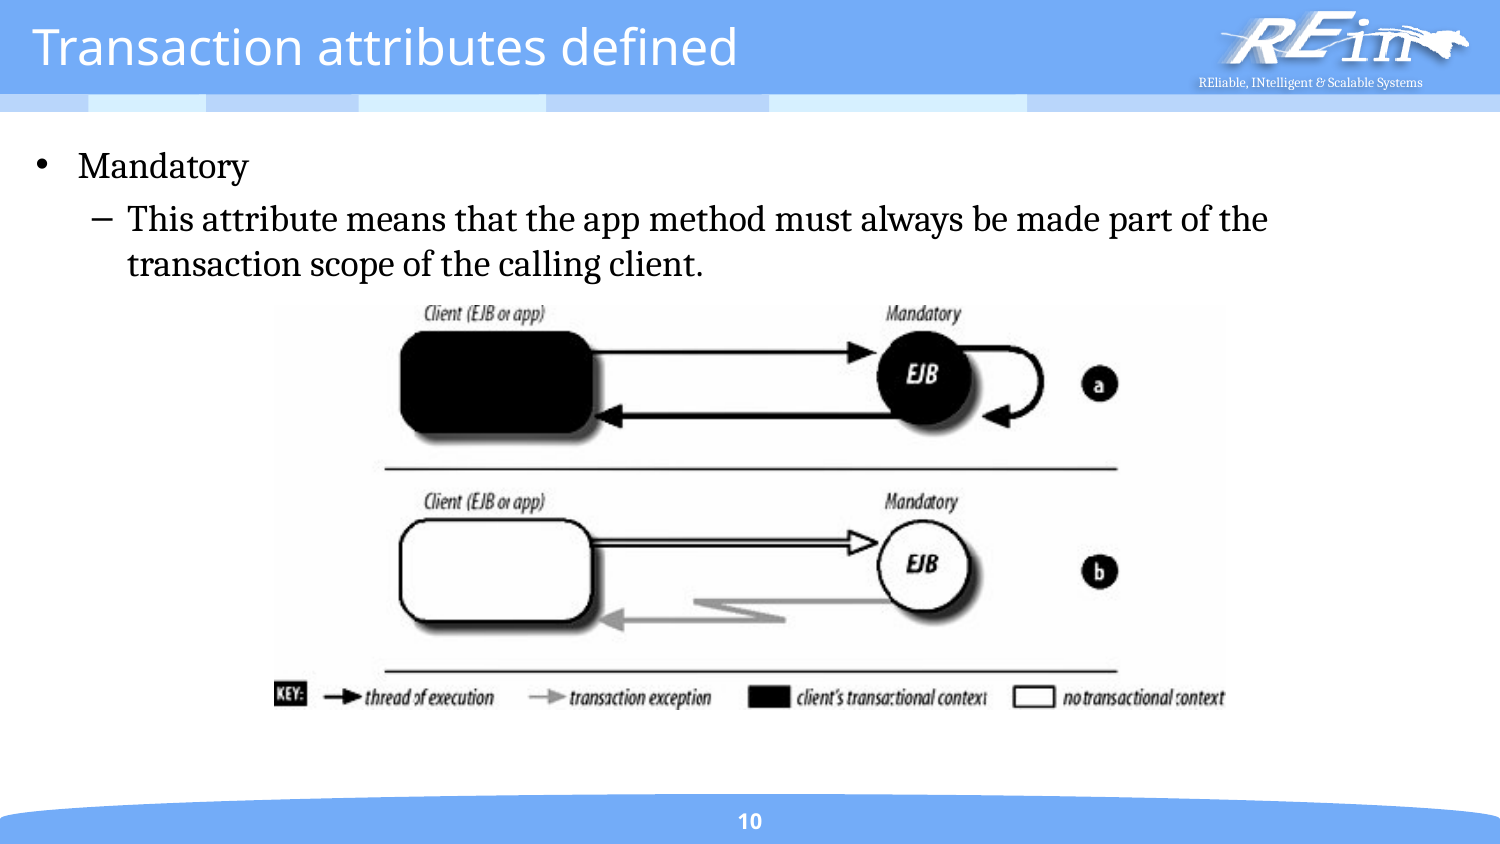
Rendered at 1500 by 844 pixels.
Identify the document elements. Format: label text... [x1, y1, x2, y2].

picture [274, 304, 1226, 711]
list Mandatory This attribute means that the app method must always be made part of the transaction scope of the calling client. [20, 133, 1436, 632]
title Transaction attributes defined [17, 17, 1136, 86]
slide_number 10 [667, 802, 833, 842]
